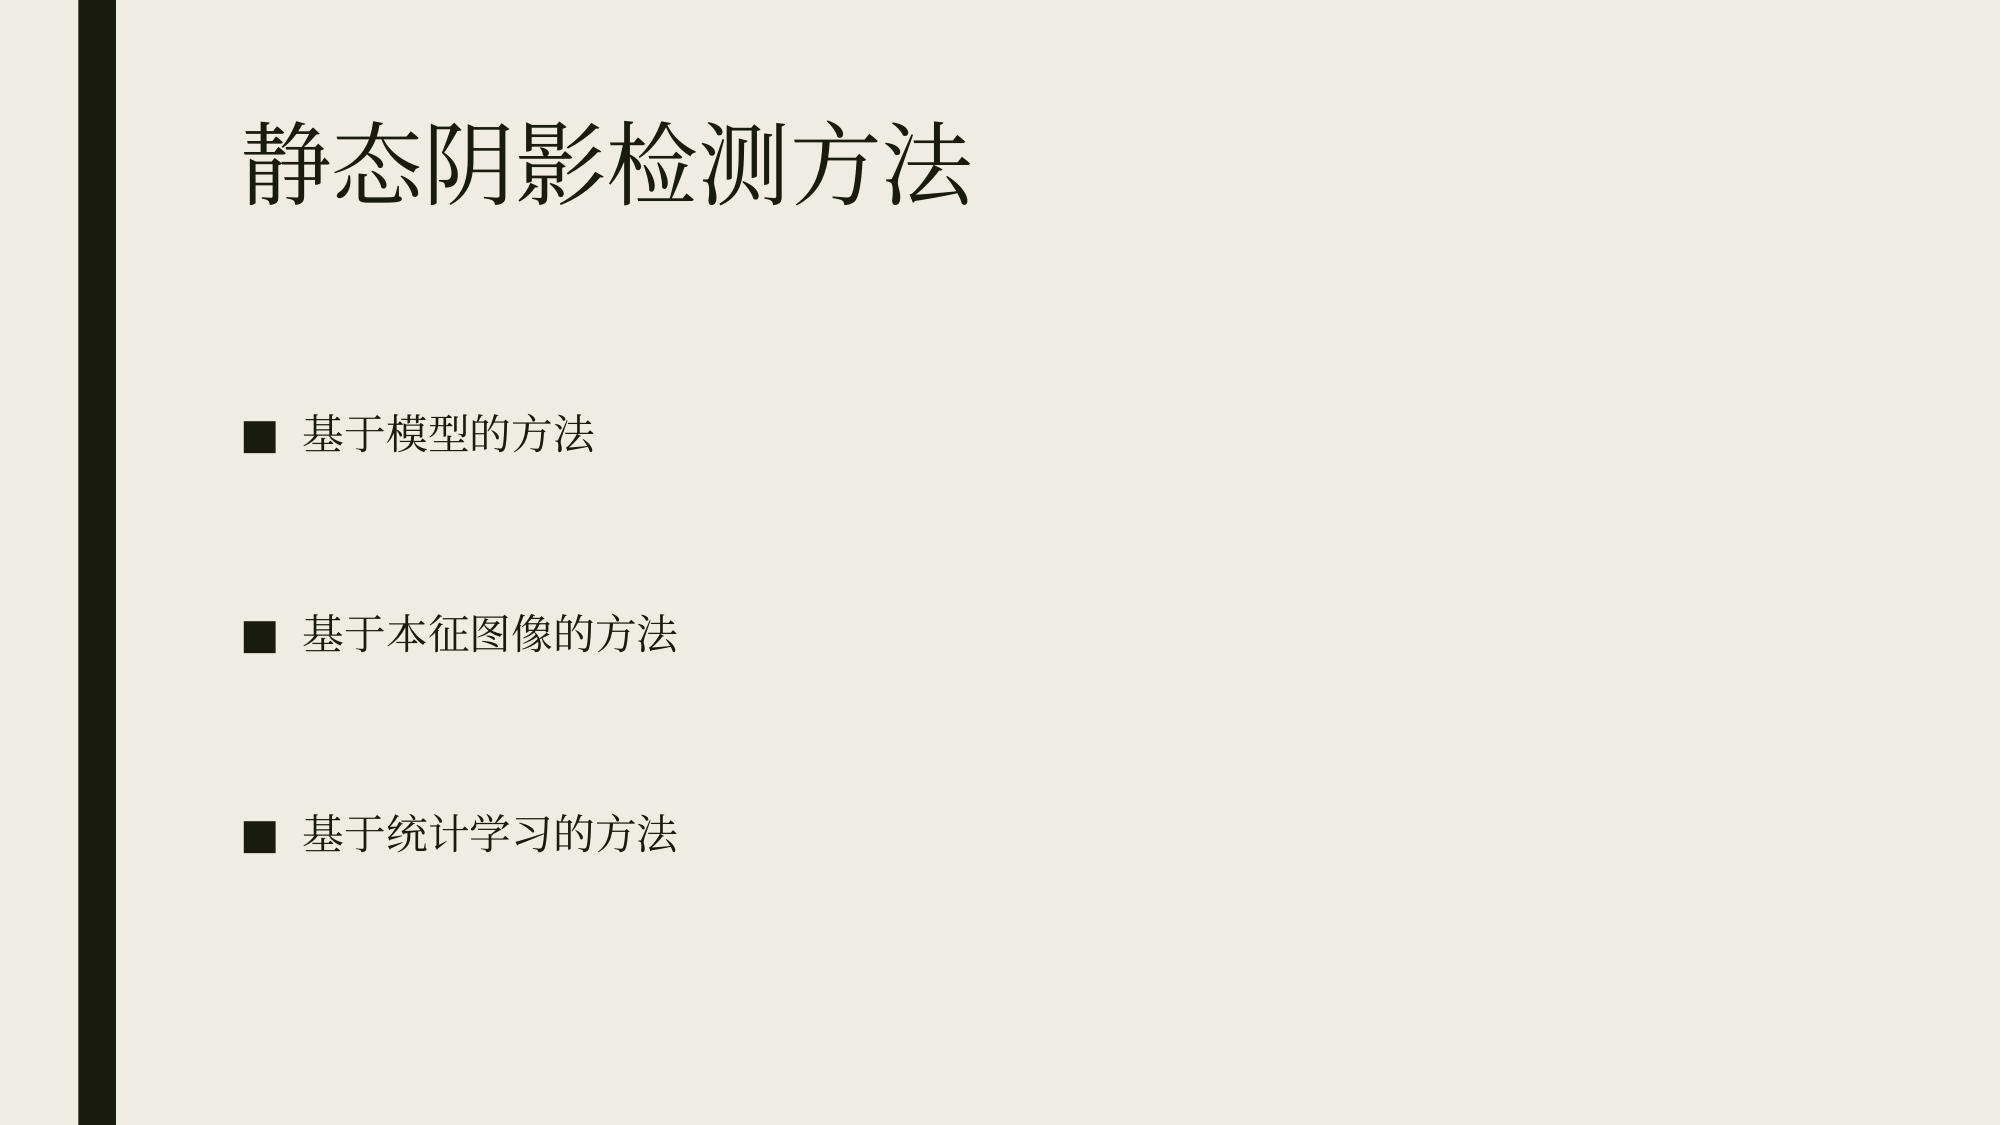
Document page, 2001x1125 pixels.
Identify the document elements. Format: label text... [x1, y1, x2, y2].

title 静态阴影检测方法 [225, 112, 1800, 357]
list 基于模型的方法 基于本征图像的方法 基于统计学习的方法 [225, 375, 1800, 963]
